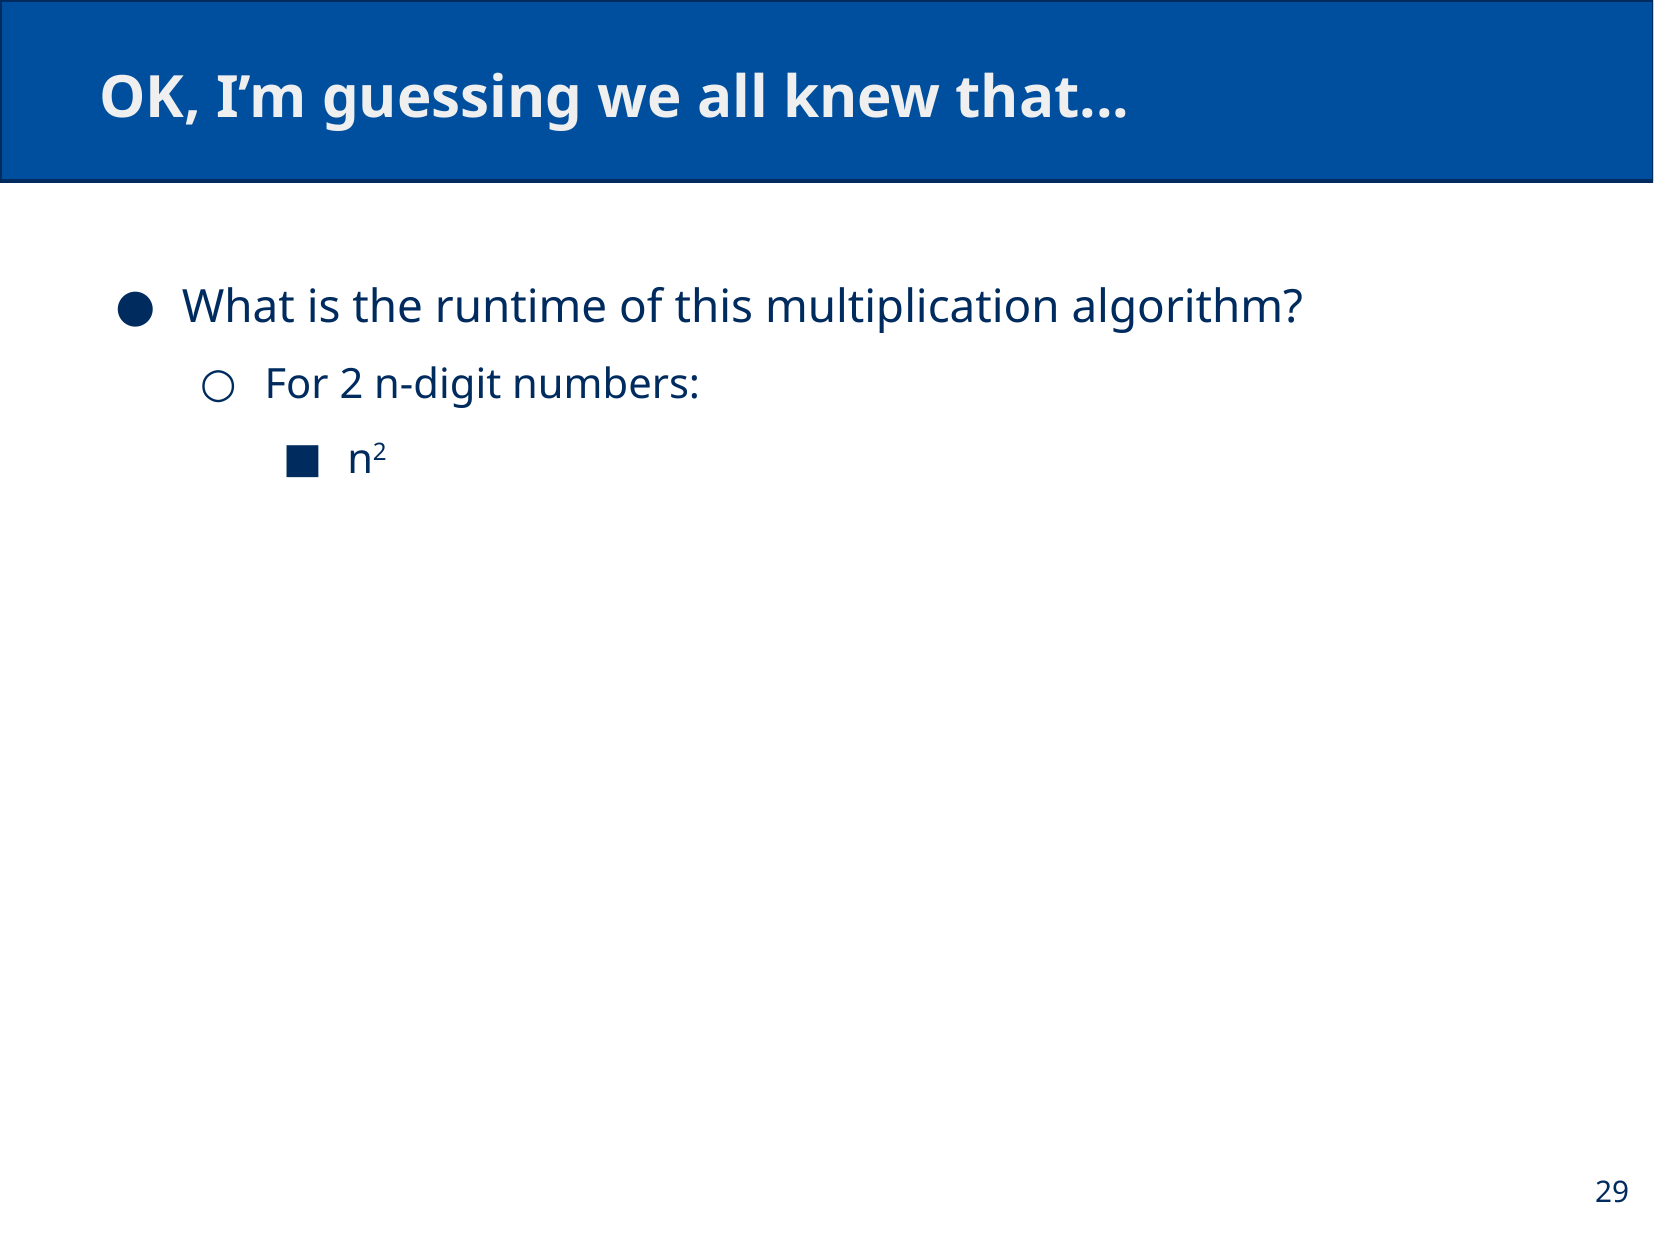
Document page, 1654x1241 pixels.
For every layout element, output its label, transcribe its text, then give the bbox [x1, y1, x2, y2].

title OK, I’m guessing we all knew that... [82, 36, 1571, 146]
list What is the runtime of this multiplication algorithm? For 2 n-digit numbers: n2 [82, 232, 1571, 1188]
slide_number 29 [1546, 1145, 1647, 1241]
